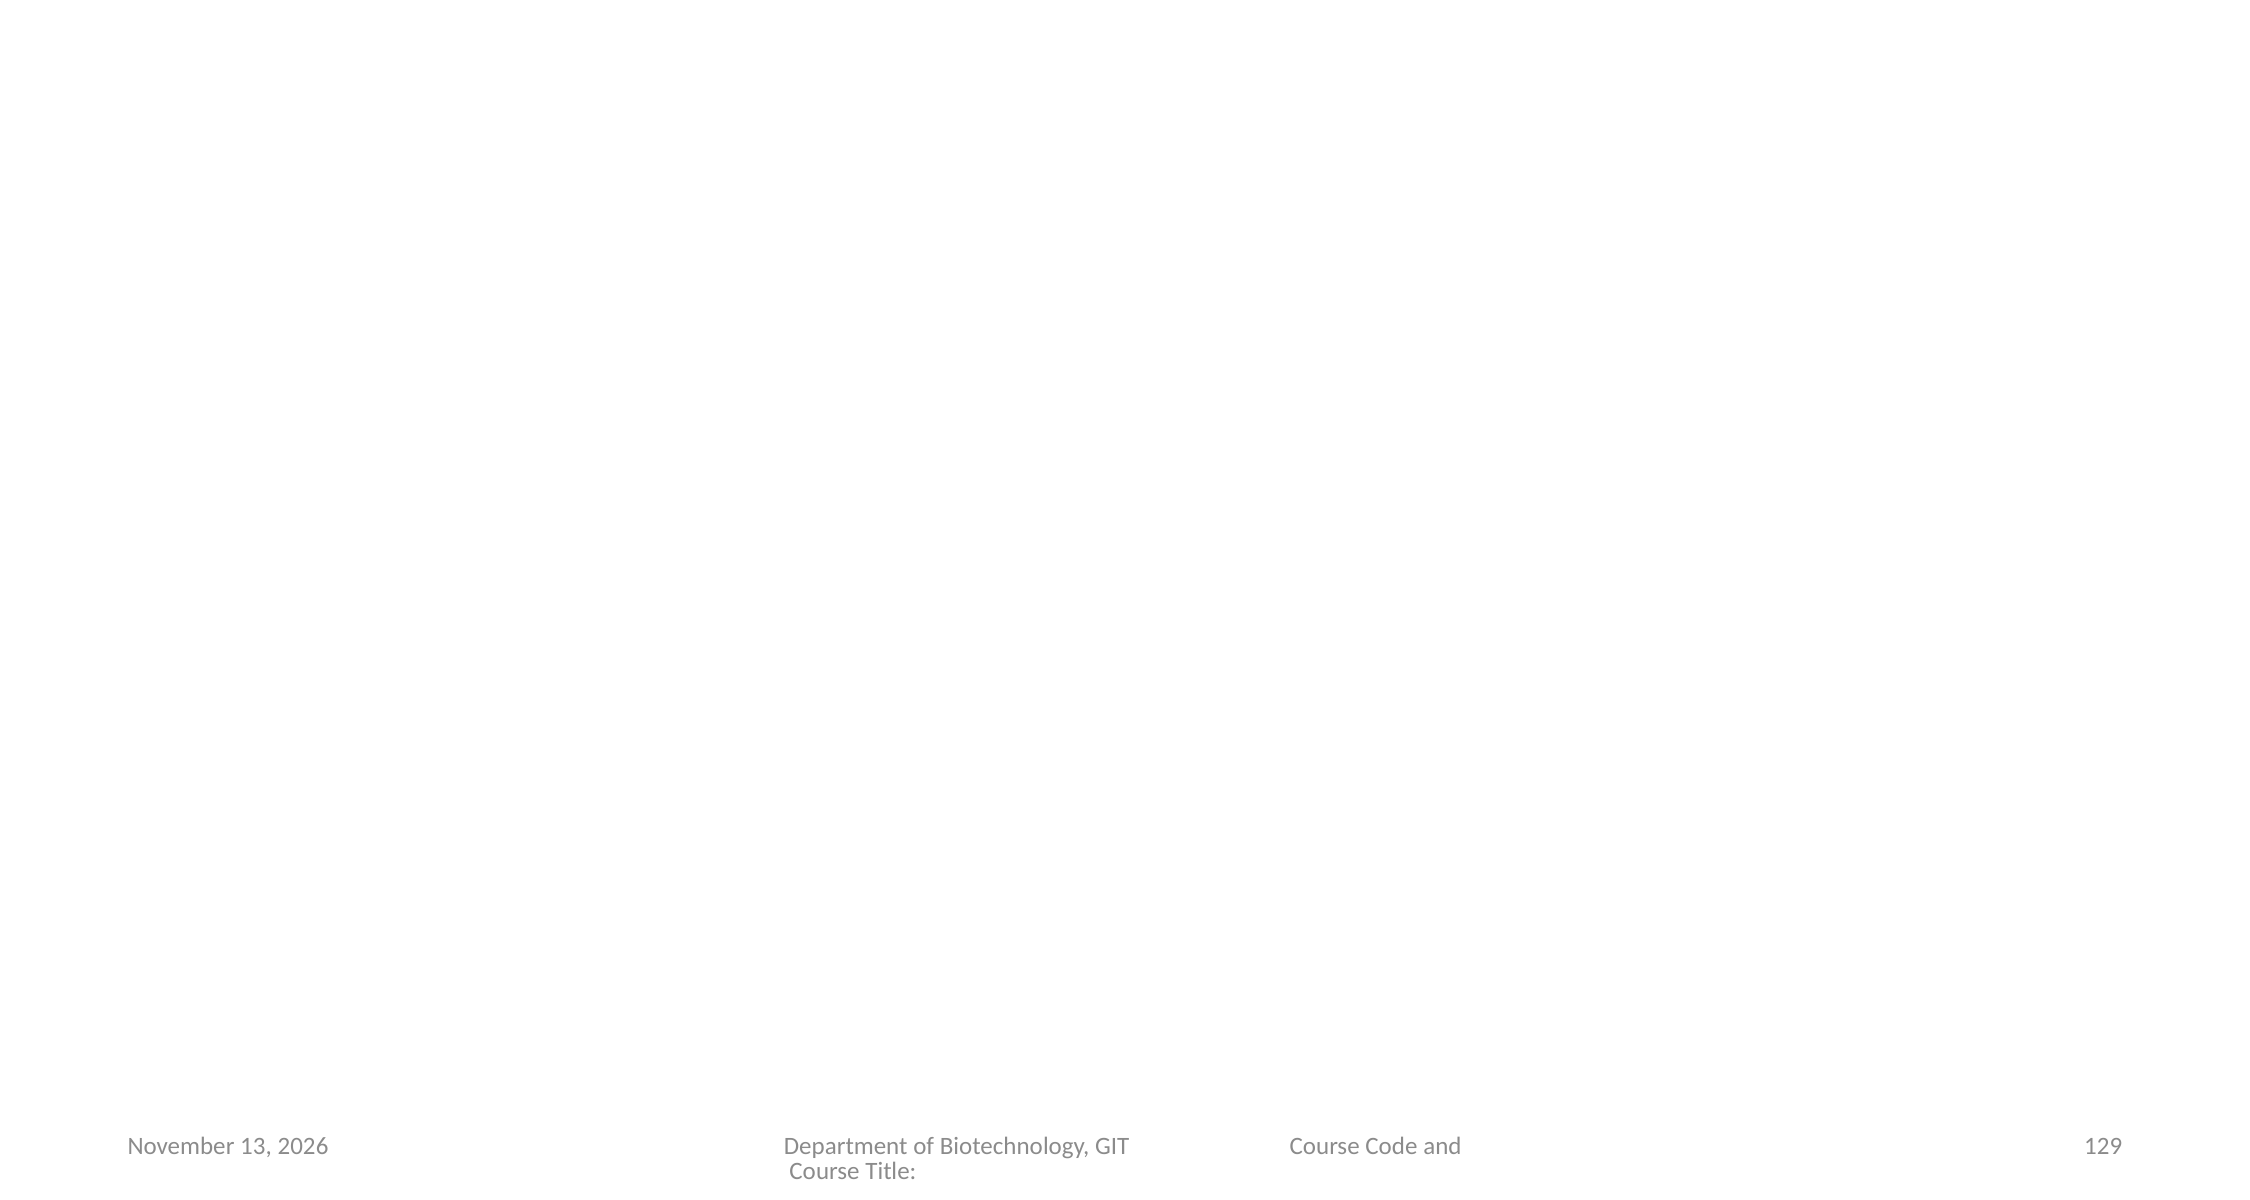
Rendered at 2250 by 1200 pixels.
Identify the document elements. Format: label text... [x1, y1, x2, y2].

slide_number 129 [1612, 1112, 2138, 1177]
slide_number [112, 1112, 638, 1177]
footer Department of Biotechnology, GIT Course Code and Course Title: [768, 1112, 1482, 1177]
